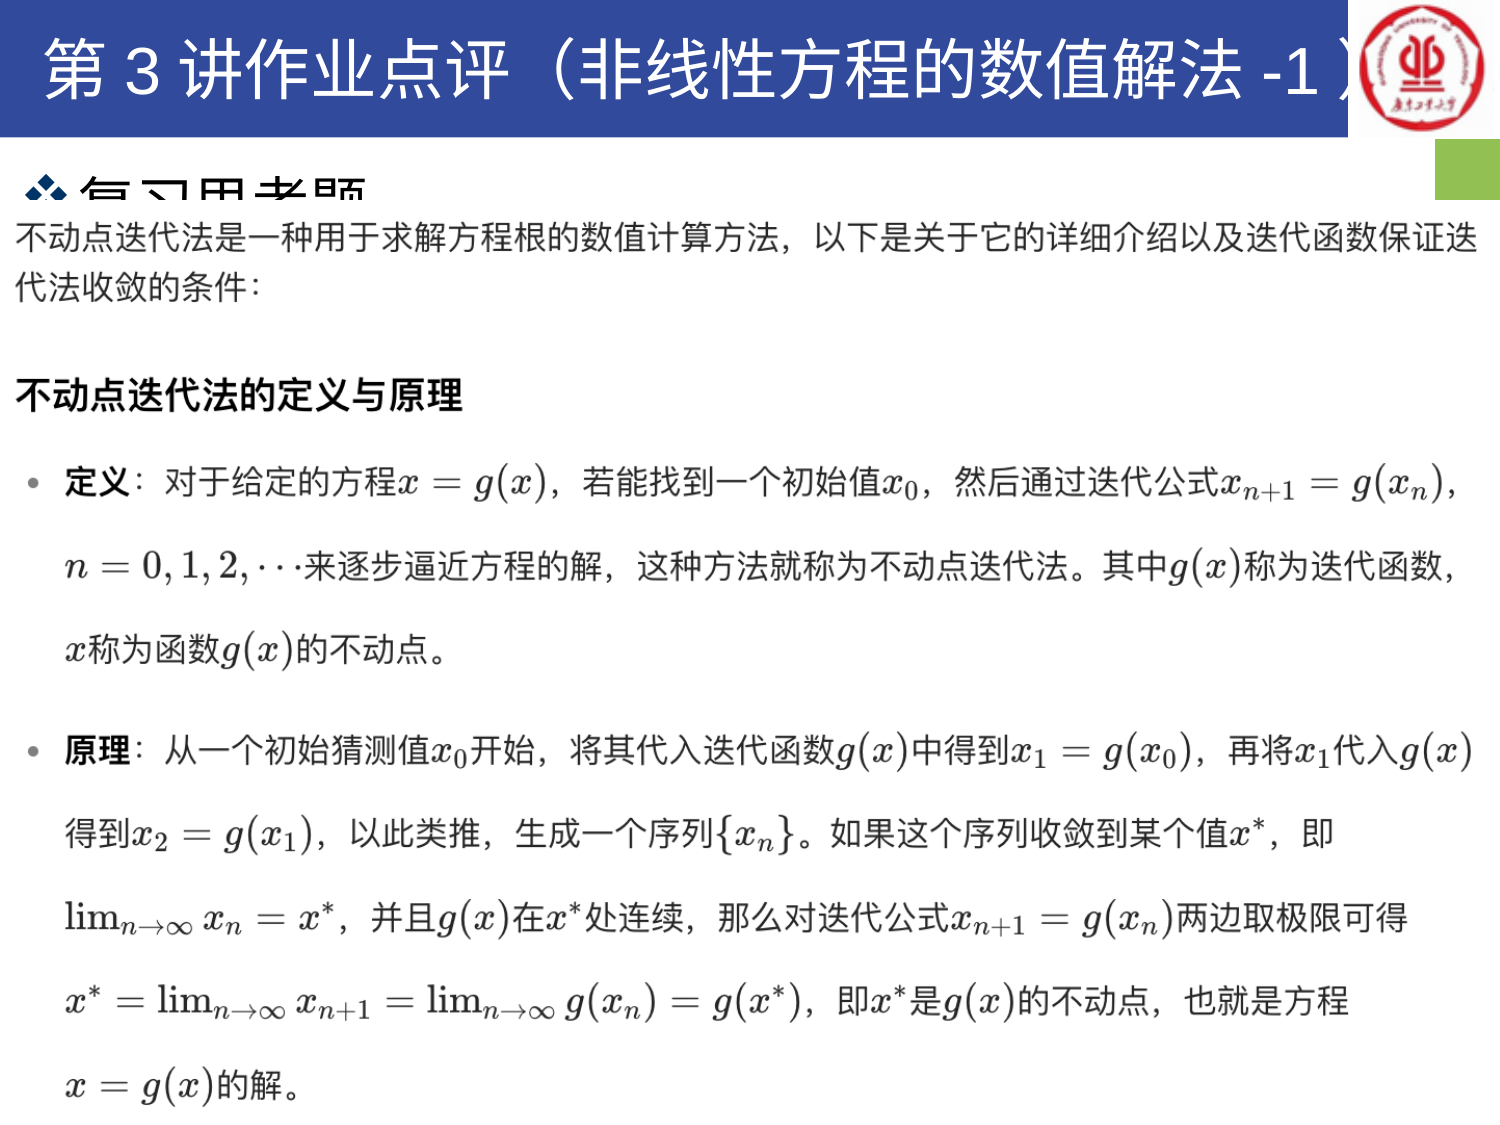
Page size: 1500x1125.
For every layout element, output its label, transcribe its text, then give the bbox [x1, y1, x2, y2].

list 复习思考题 1.什么是不动点迭代法？其迭代函数满足什么条件时可保证迭代法收敛？ [5, 90, 1459, 200]
title 第3讲作业点评（非线性方程的数值解法-1） [26, 28, 1459, 90]
picture [2, 200, 1500, 1125]
picture [1358, 0, 1495, 138]
